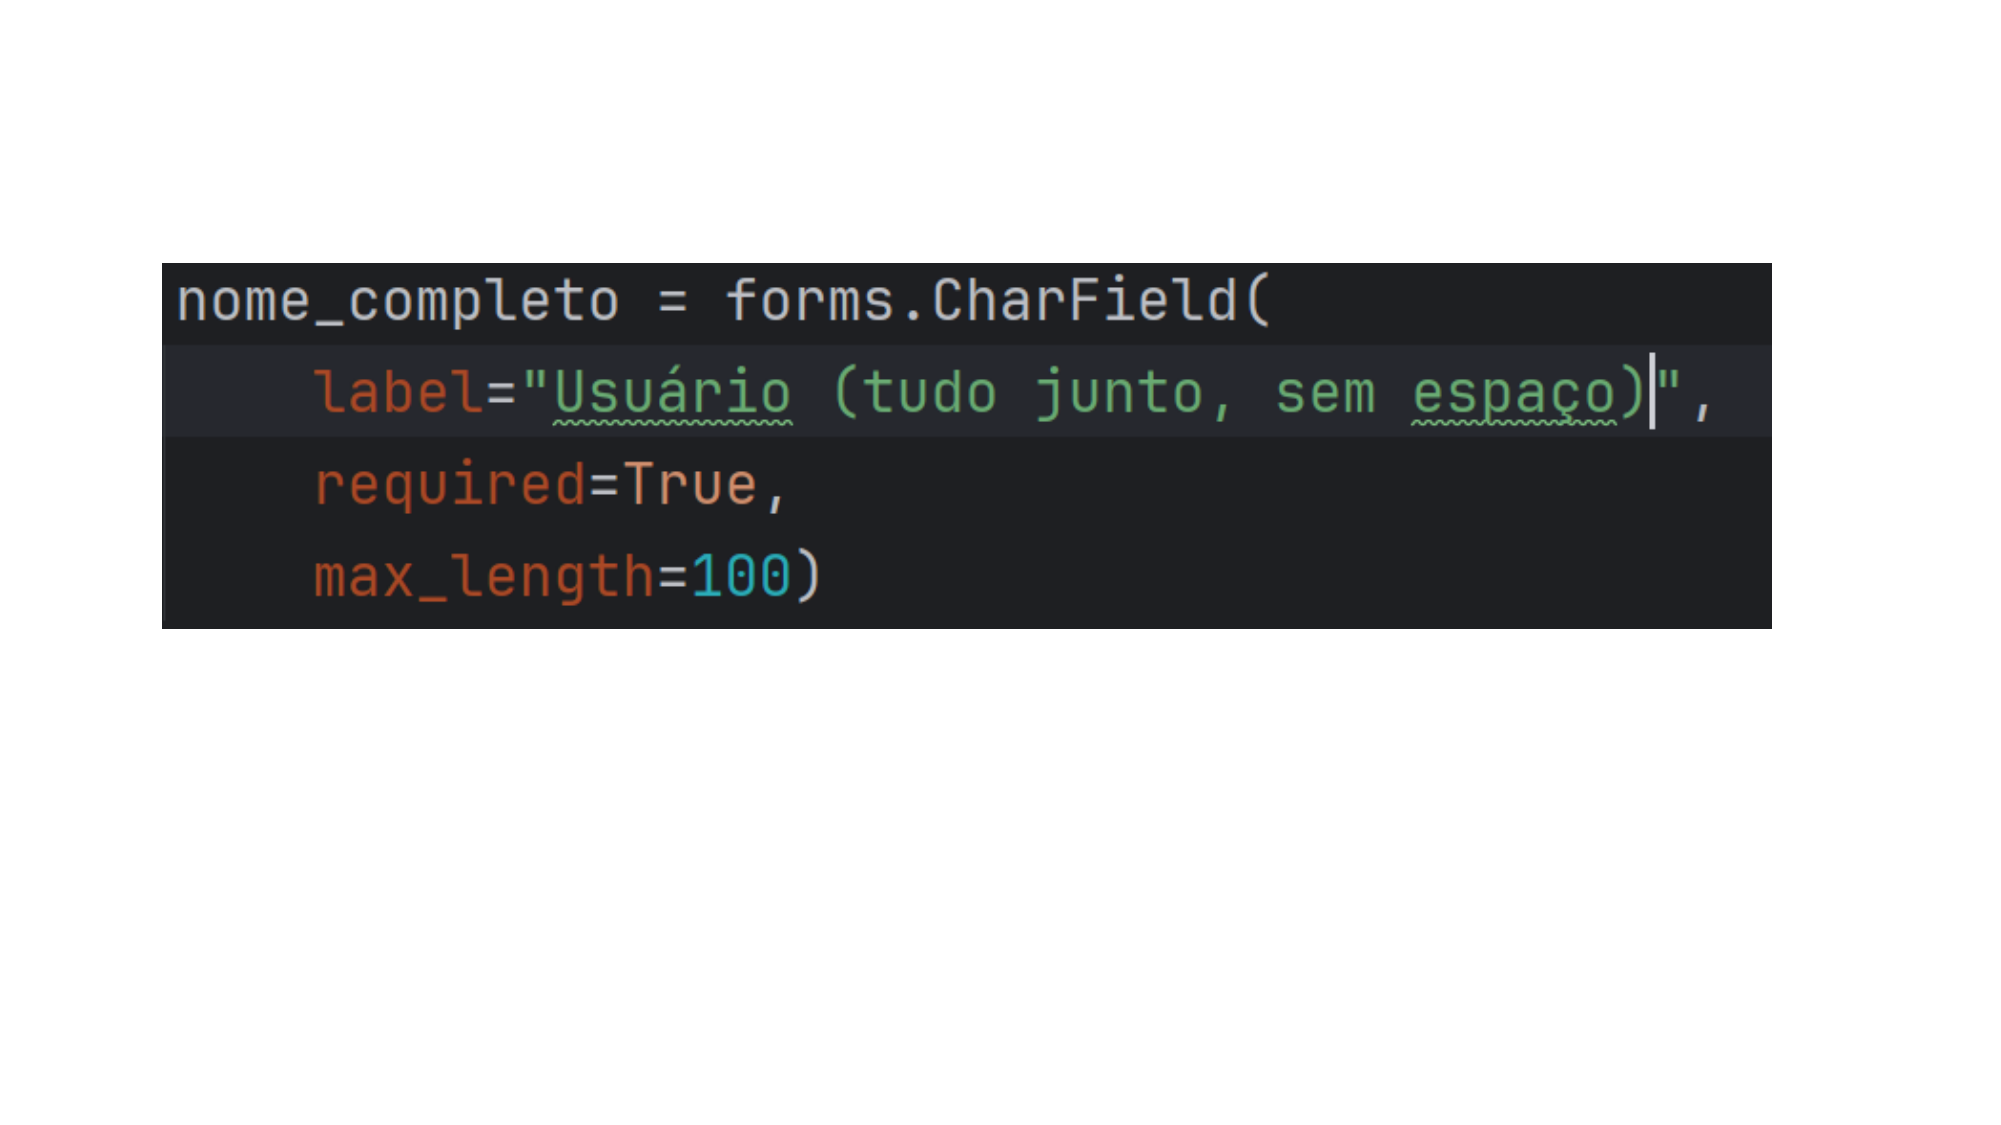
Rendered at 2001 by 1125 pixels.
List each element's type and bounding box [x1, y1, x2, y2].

picture [162, 263, 1772, 629]
